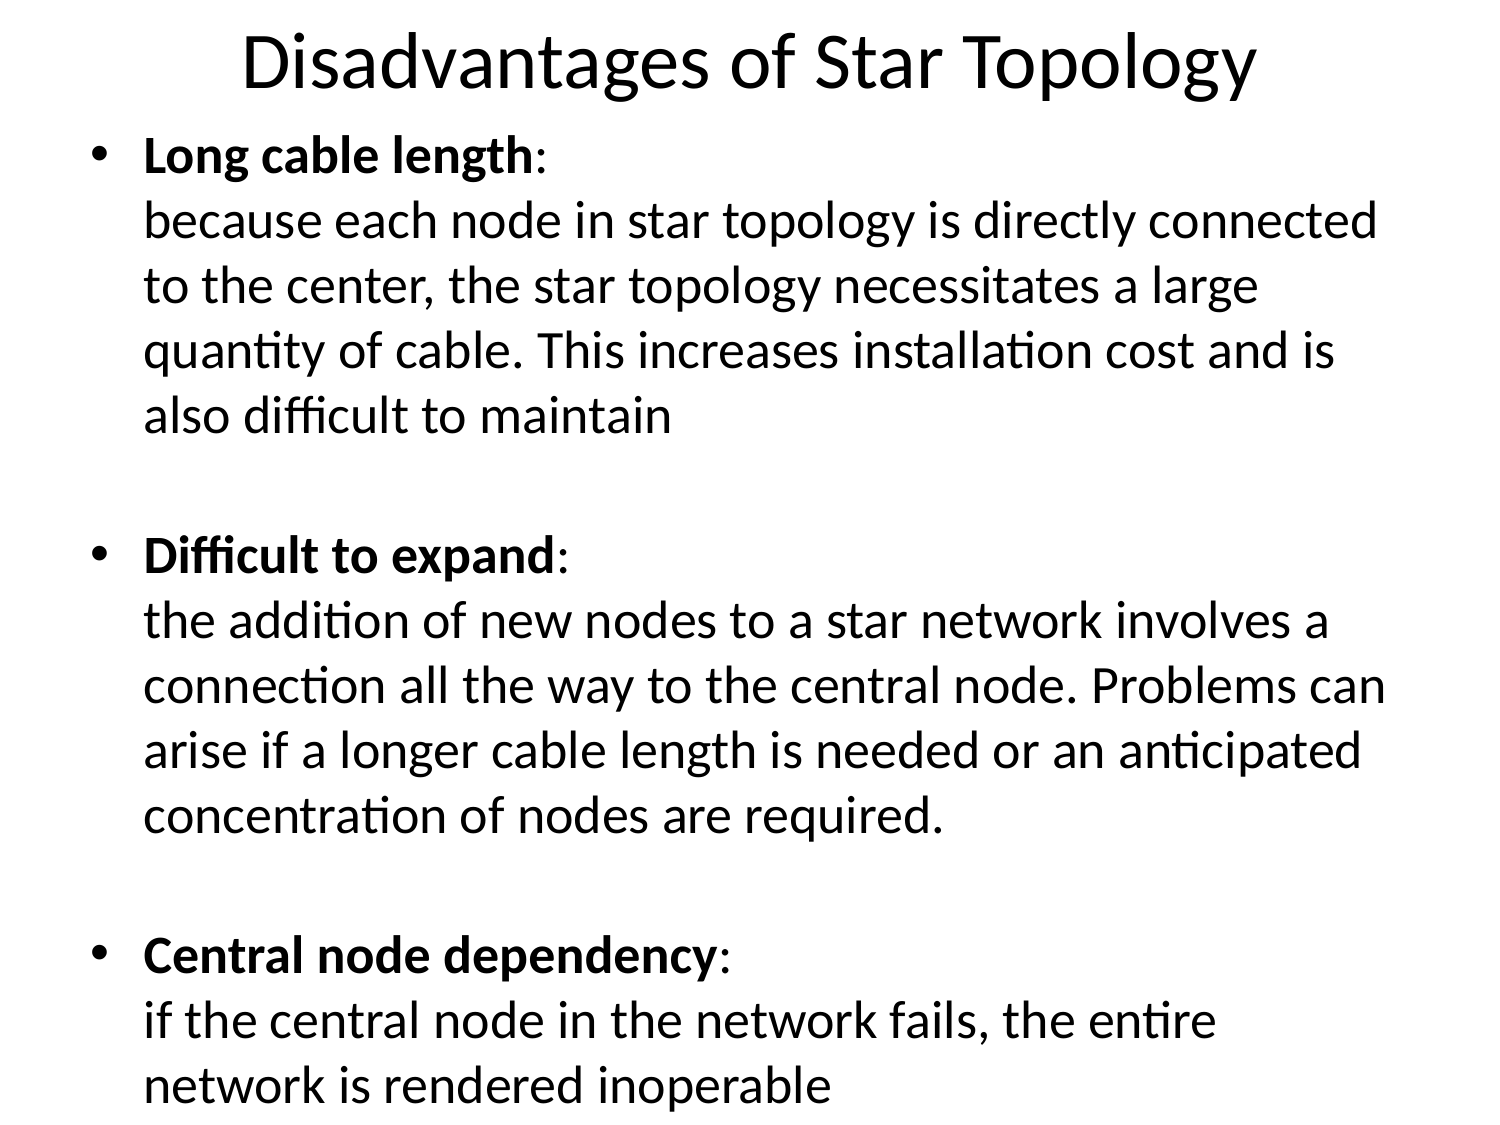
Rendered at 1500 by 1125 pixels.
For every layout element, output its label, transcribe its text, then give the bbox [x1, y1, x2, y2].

title Disadvantages of Star Topology [75, 0, 1425, 112]
list Long cable length: because each node in star topology is directly connected to the center, the star topology necessitates a large quantity of cable. This increases installation cost and is also difficult to maintain Difficult to expand: the addition of new nodes to a star network involves a connection all the way to the central node. Problems can arise if a longer cable length is needed or an anticipated concentration of nodes are required. Central node dependency: if the central node in the network fails, the entire network is rendered inoperable [75, 112, 1425, 1125]
